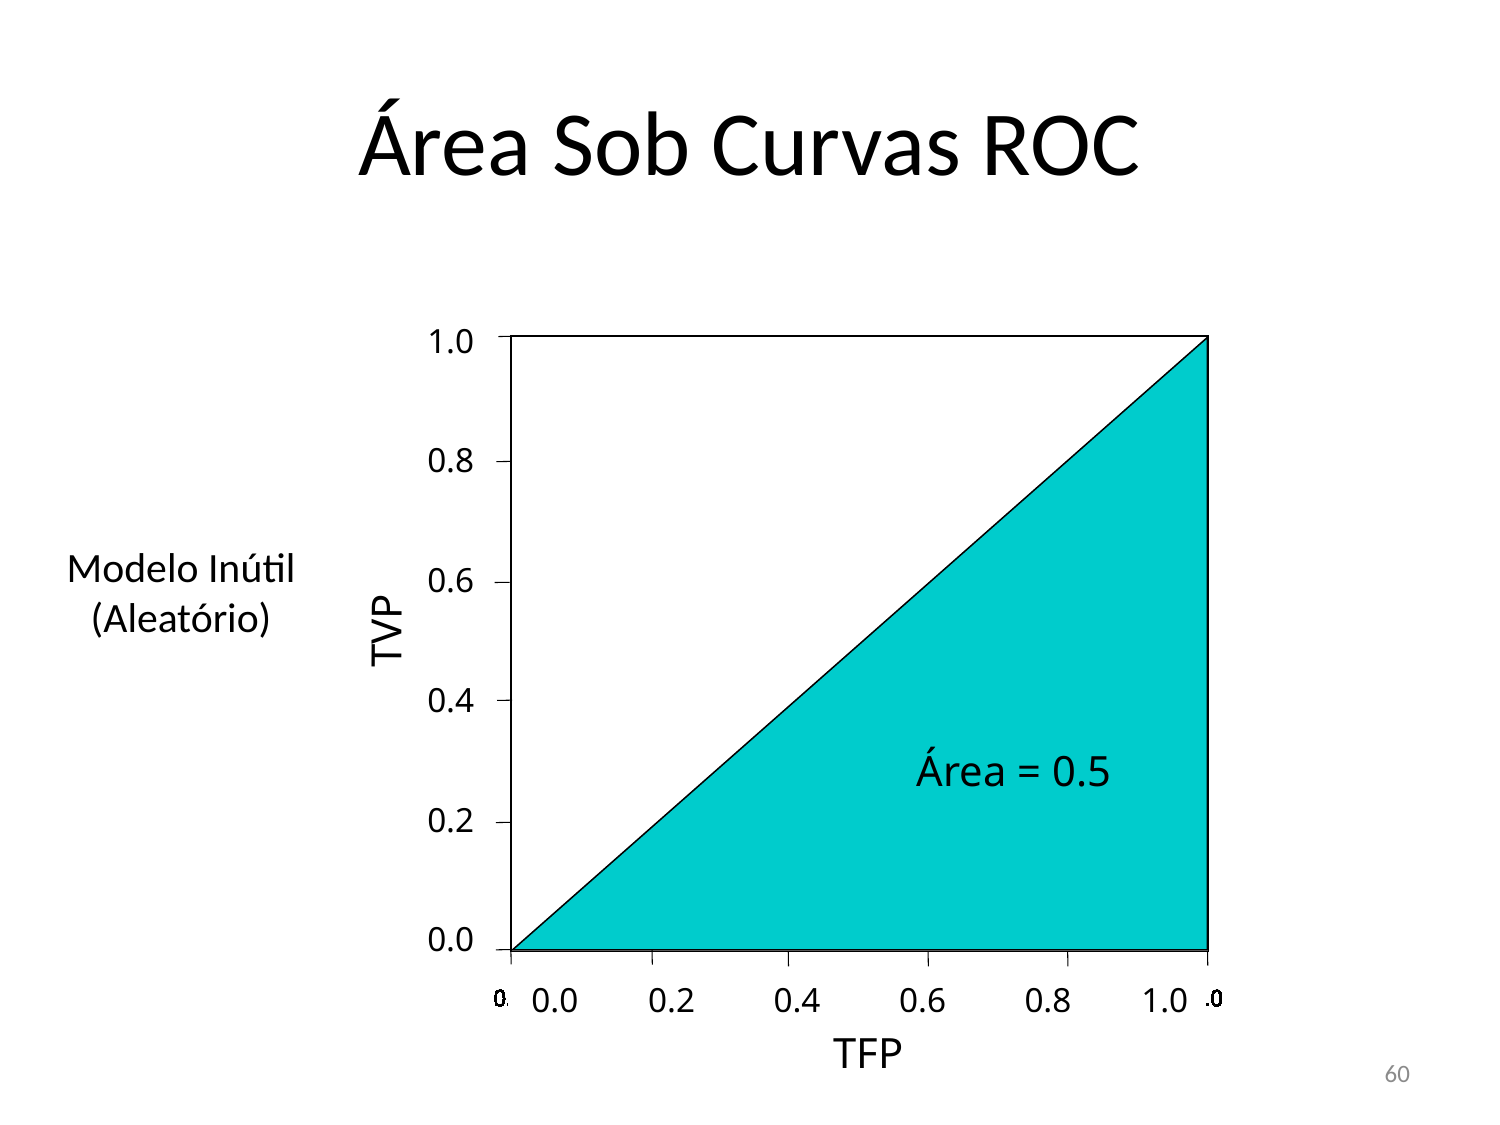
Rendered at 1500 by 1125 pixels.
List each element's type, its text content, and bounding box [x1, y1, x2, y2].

text_box [1211, 989, 1222, 1007]
text_box TVP [351, 421, 419, 840]
text_box Área = 0.5 [901, 737, 1127, 803]
text_box [512, 337, 1208, 950]
text_box 0.0 0.2 0.4 0.6 0.8 1.0 [508, 971, 1205, 1027]
text_box [511, 336, 1209, 952]
text_box Taxa de FP [699, 1012, 1138, 1019]
text_box Modelo Inútil (Aleatório) [51, 533, 311, 648]
slide_number 60 [1074, 1042, 1425, 1103]
text_box [494, 989, 506, 1007]
text_box 1.0 0.8 0.6 0.4 0.2 0.0 [412, 312, 490, 966]
title Área Sob Curvas ROC [75, 45, 1425, 233]
text_box TFP [599, 1019, 1138, 1085]
